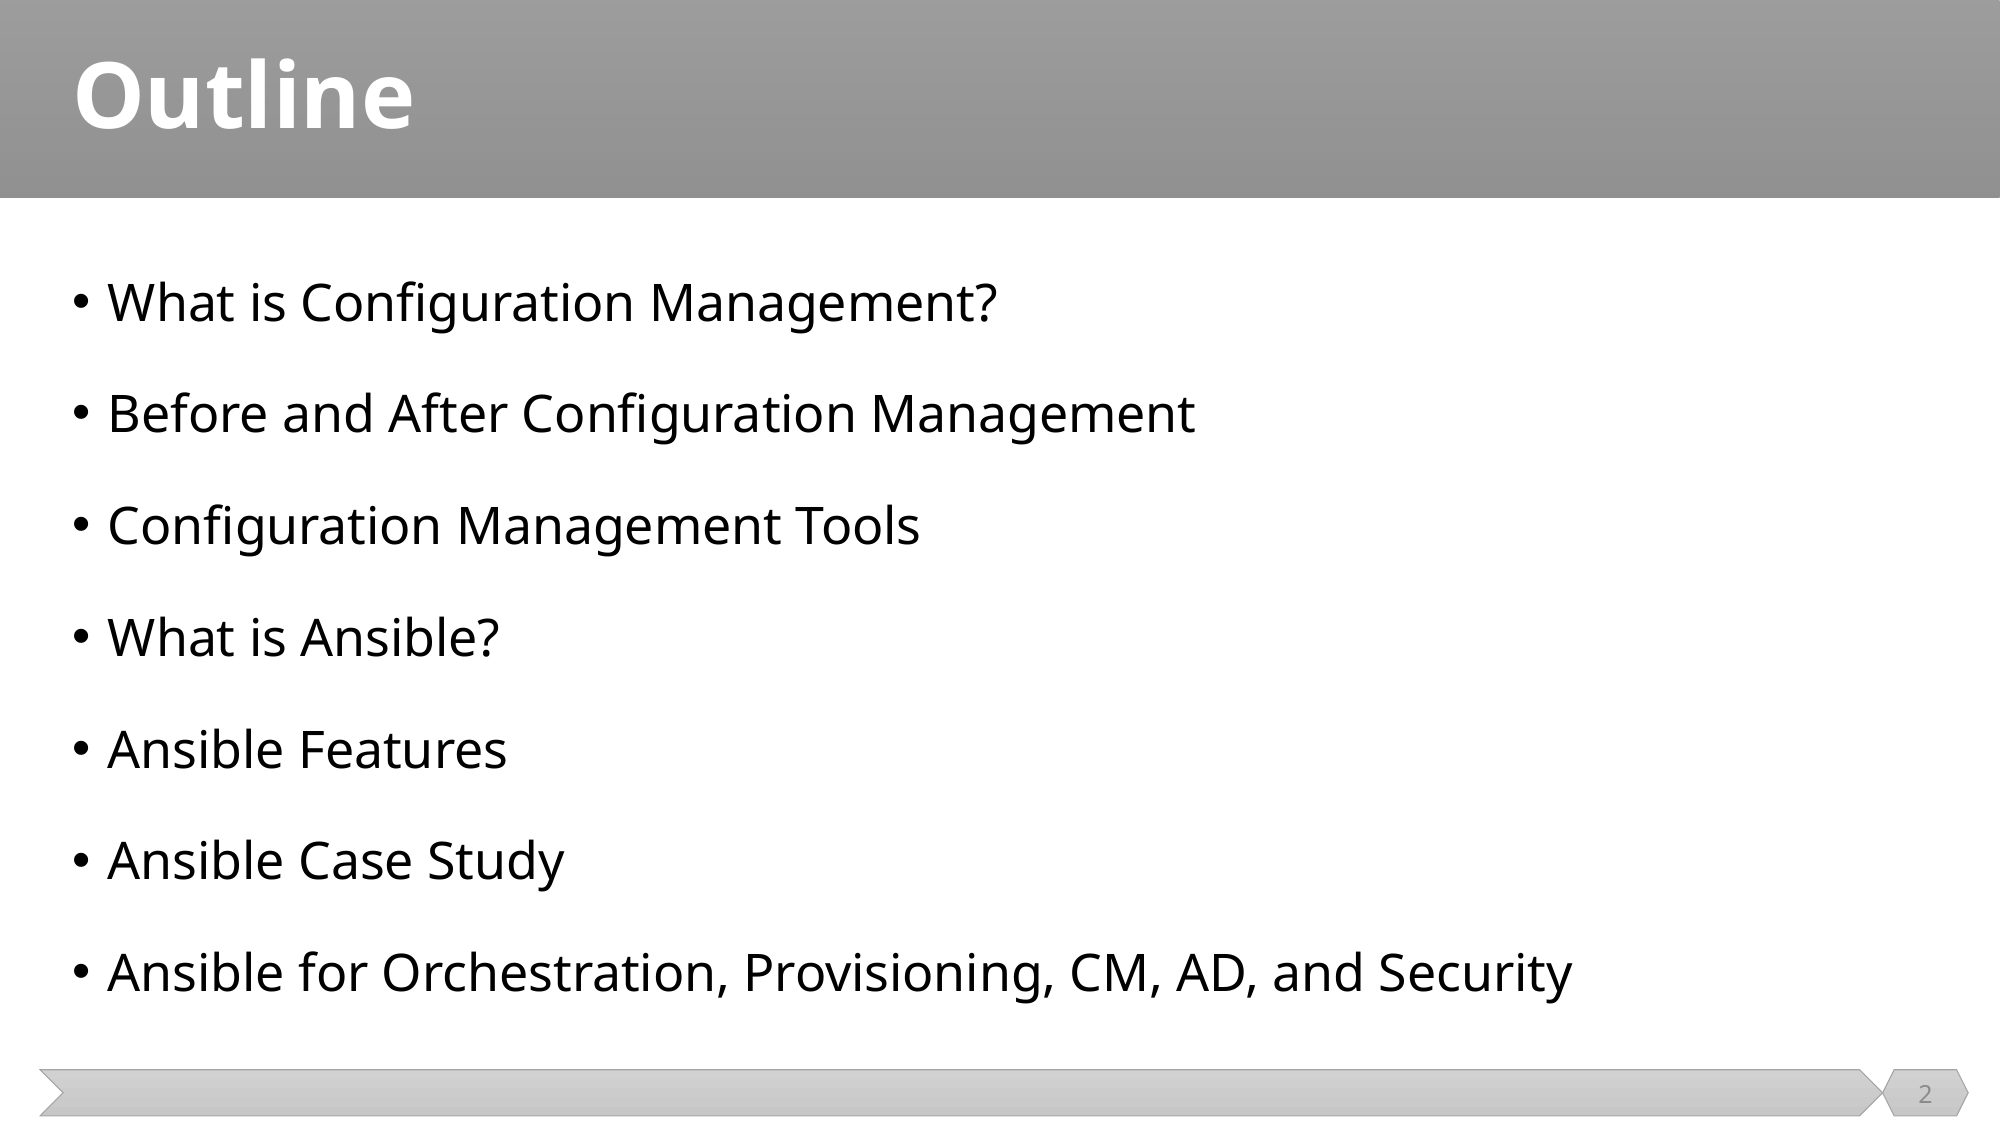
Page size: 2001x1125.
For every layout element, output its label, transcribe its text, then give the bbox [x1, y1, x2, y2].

slide_number 2 [1882, 1065, 1969, 1125]
list What is Configuration Management? Before and After Configuration Management Configuration Management Tools What is Ansible? Ansible Features Ansible Case Study Ansible for Orchestration, Provisioning, CM, AD, and Security [56, 230, 1969, 1010]
title Outline [56, 0, 1969, 199]
